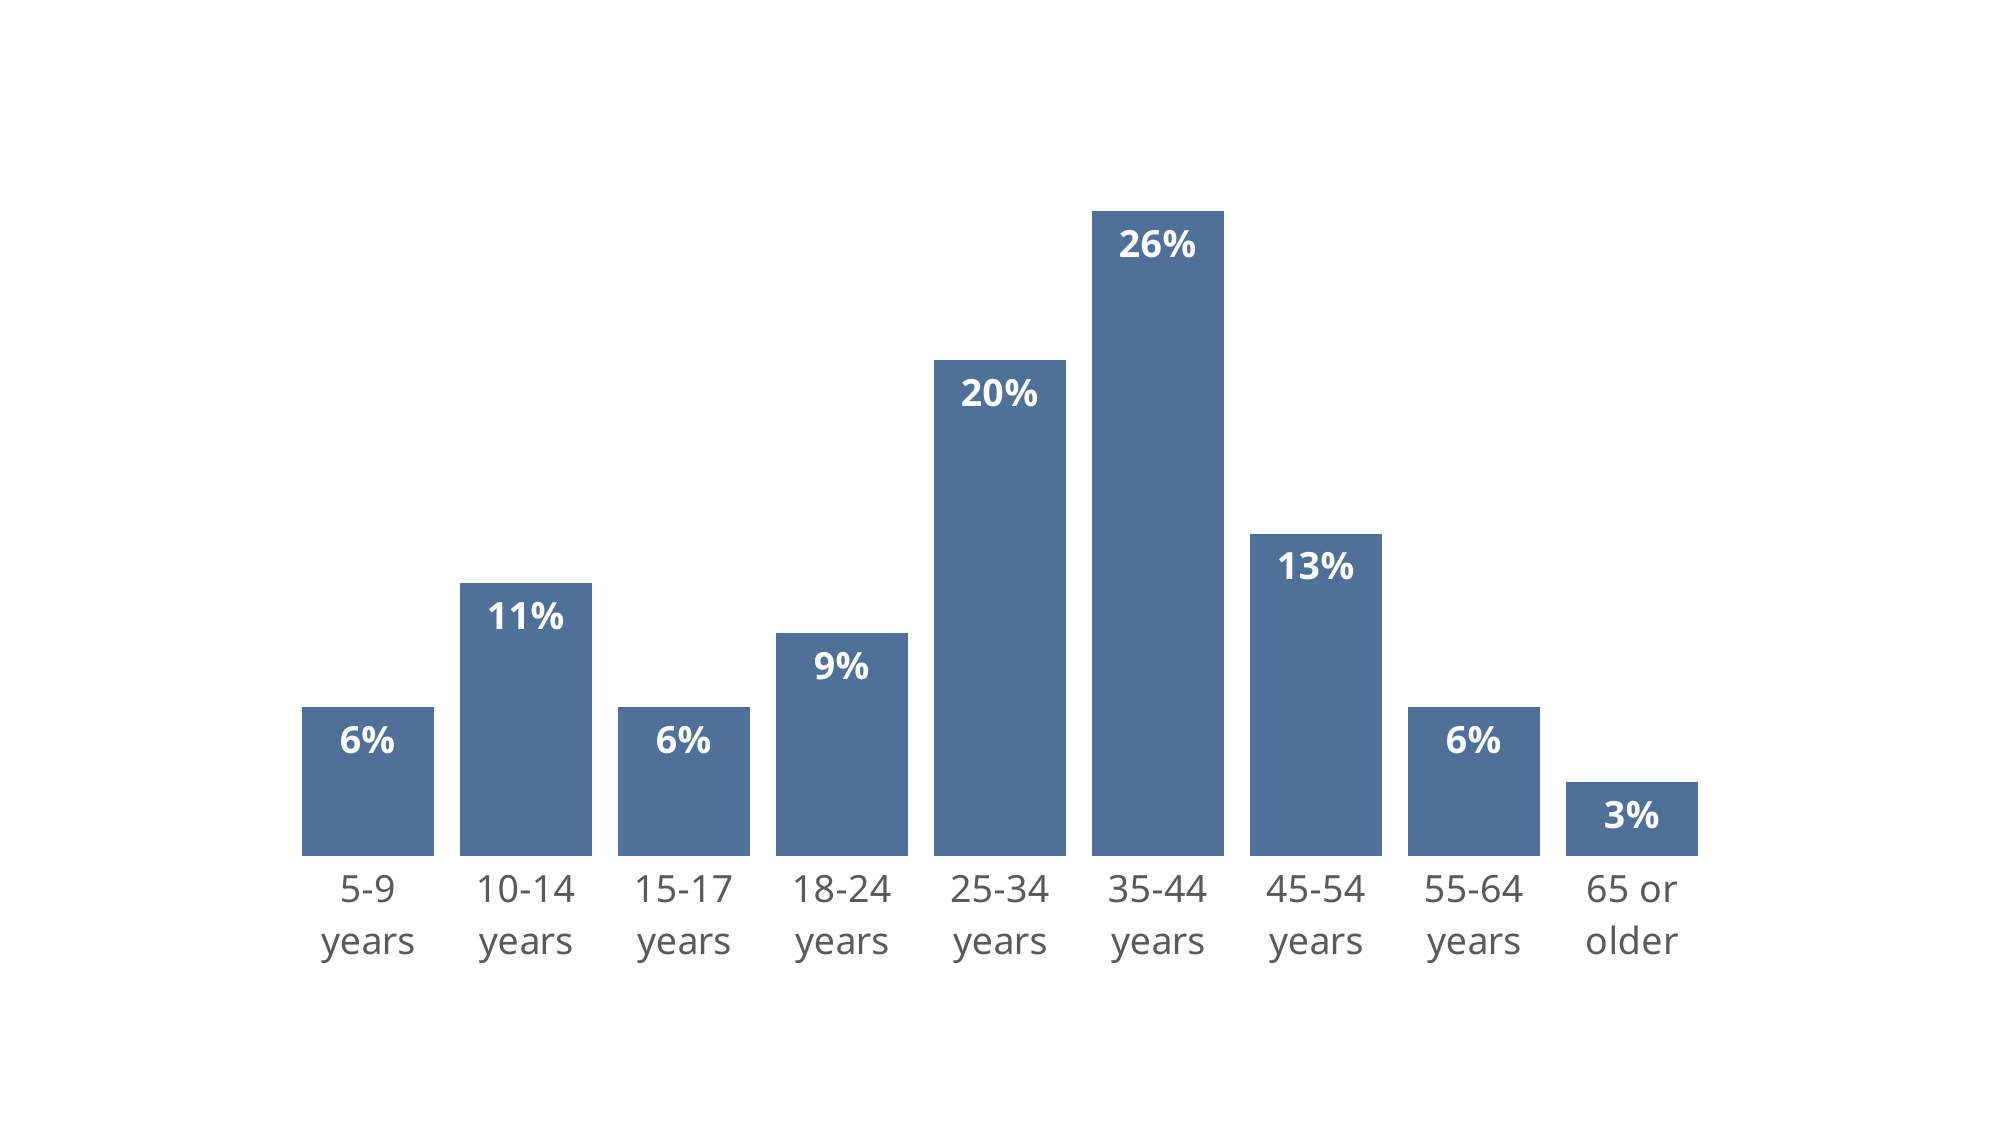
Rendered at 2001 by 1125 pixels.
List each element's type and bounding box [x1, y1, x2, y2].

chart [259, 94, 1741, 983]
